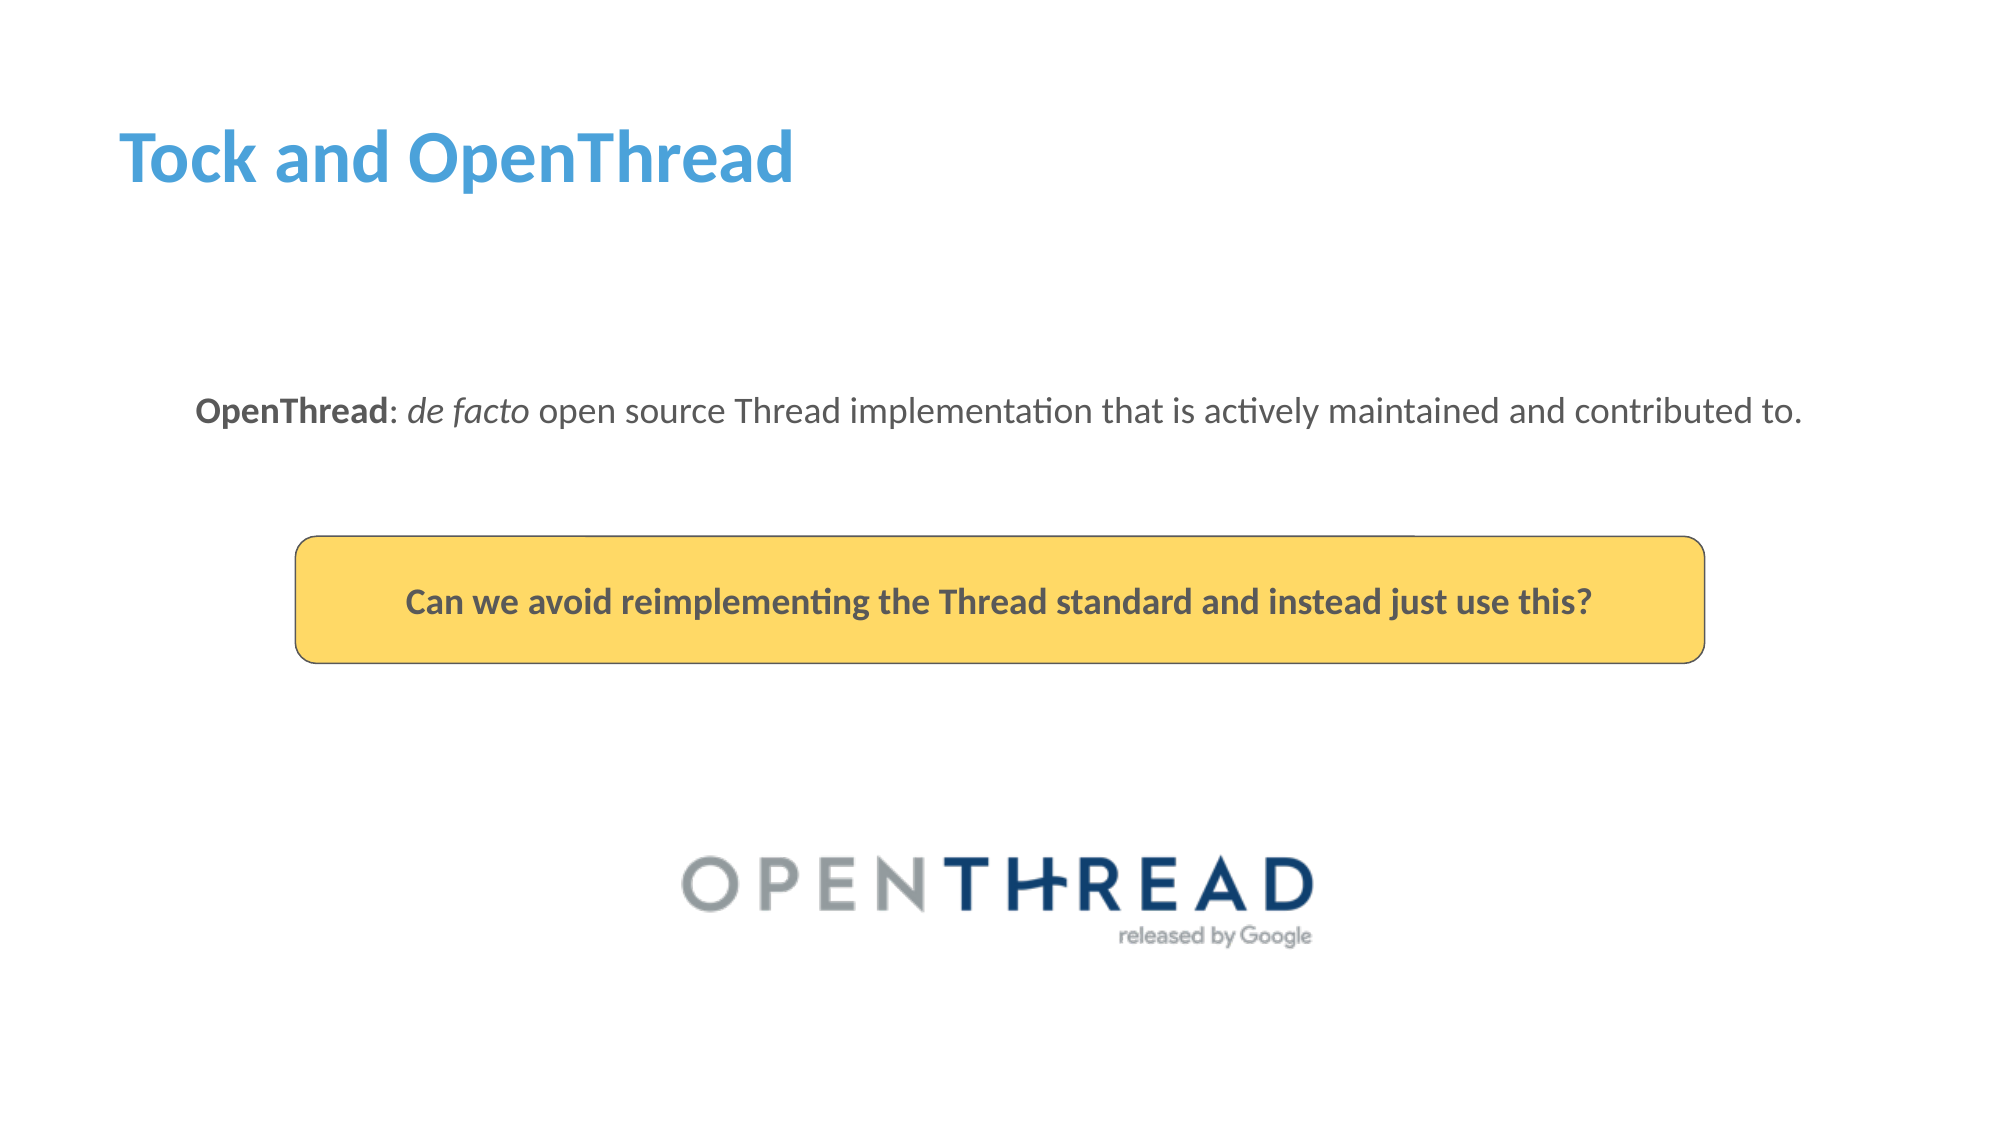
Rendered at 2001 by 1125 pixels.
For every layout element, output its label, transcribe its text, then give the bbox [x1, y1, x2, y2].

text_box Can we avoid reimplementing the Thread standard and instead just use this? [295, 536, 1705, 664]
text_box Tock and OpenThread [99, 87, 1118, 224]
text_box OpenThread: de facto open source Thread implementation that is actively maintained and contributed to. [139, 370, 1861, 446]
picture [624, 690, 1376, 1113]
